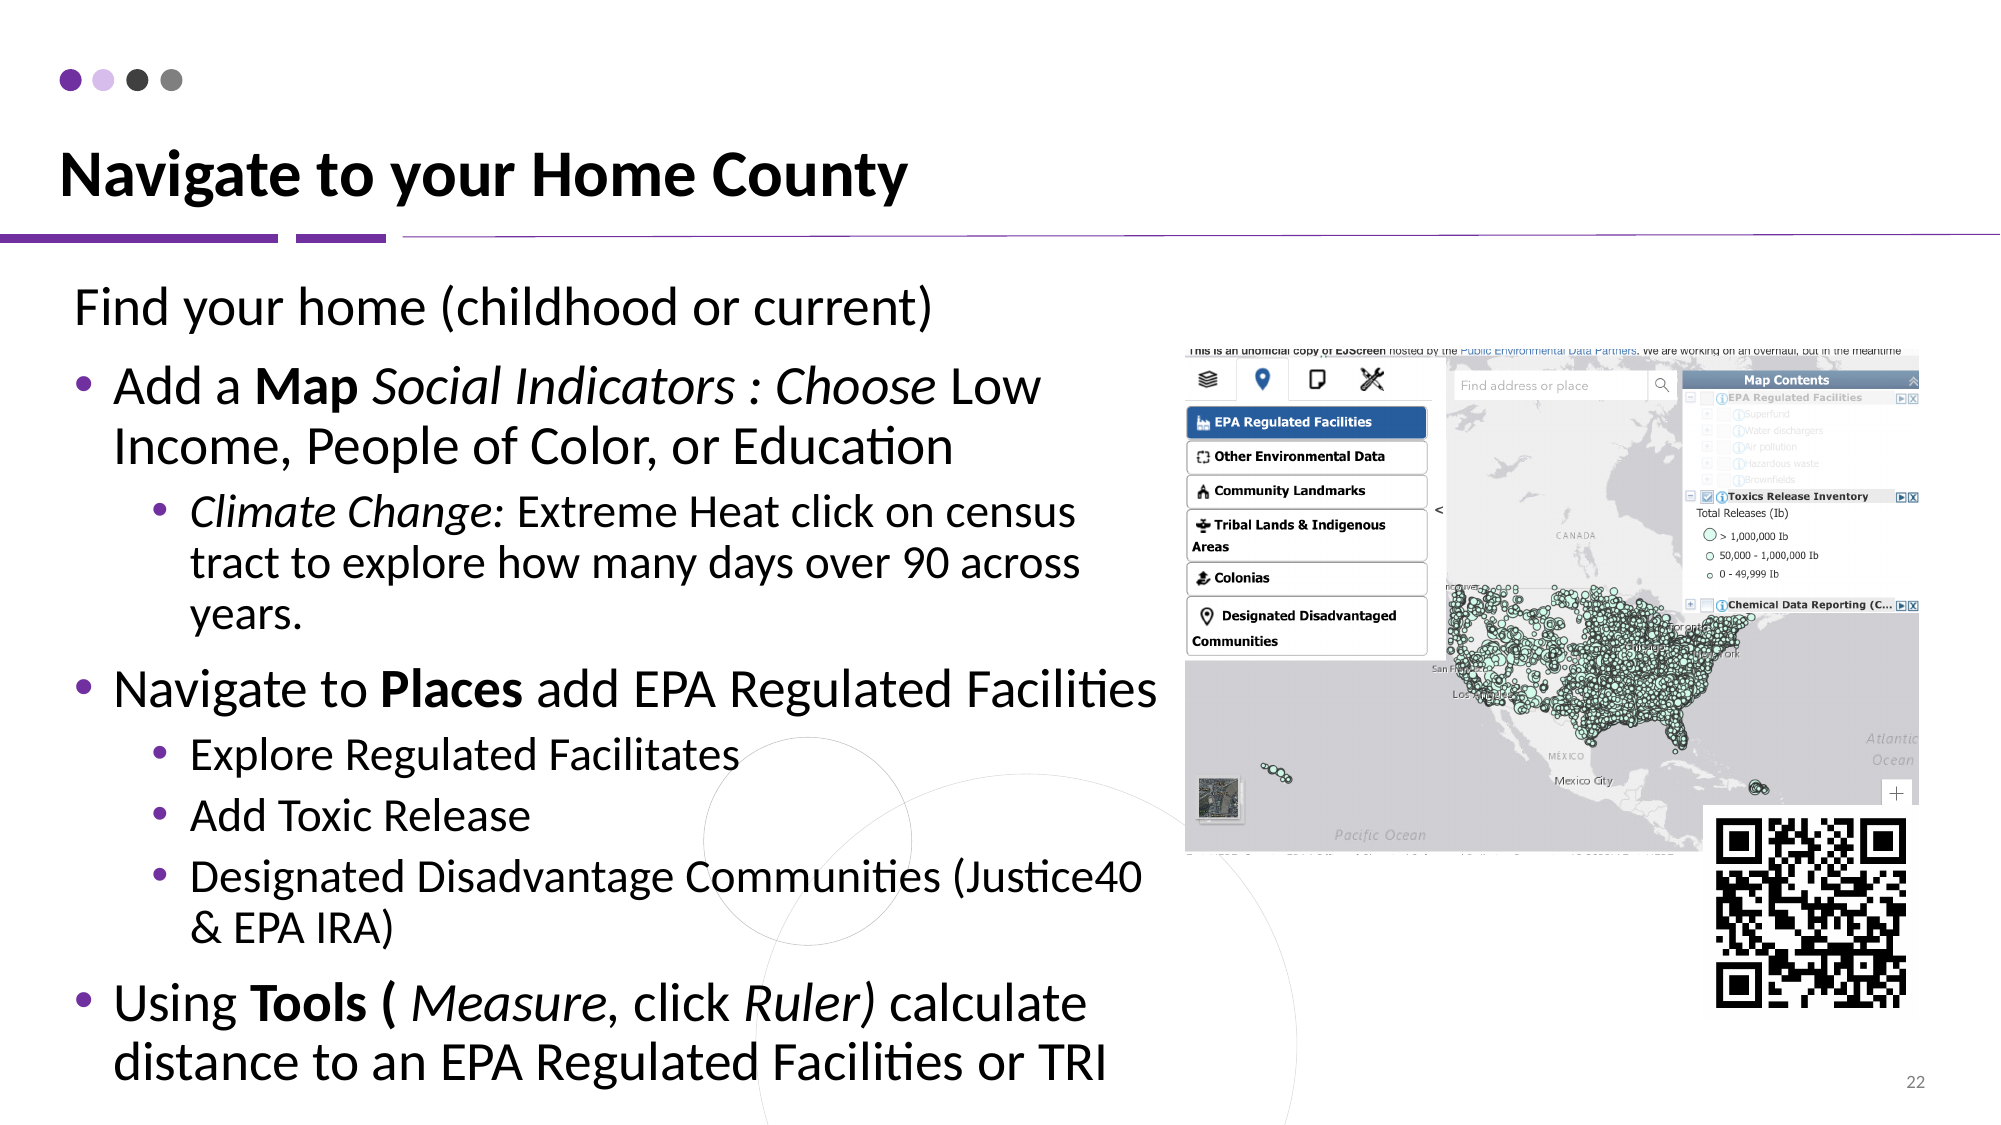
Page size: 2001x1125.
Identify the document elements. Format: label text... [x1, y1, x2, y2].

list Find your home (childhood or current) Add a Map Social Indicators : Choose Low Income, People of Color, or Education Climate Change: Extreme Heat click on census tract to explore how many days over 90 across years. Navigate to Places add EPA Regulated Facilities Explore Regulated Facilitates Add Toxic Release Designated Disadvantage Communities (Justice40 & EPA IRA) Using Tools ( Measure, click Ruler) calculate distance to an EPA Regulated Facilities or TRI [59, 270, 1186, 1102]
slide_number 22 [1490, 1060, 1941, 1102]
picture [1185, 349, 1919, 1021]
title Navigate to your Home County [59, 59, 1941, 211]
